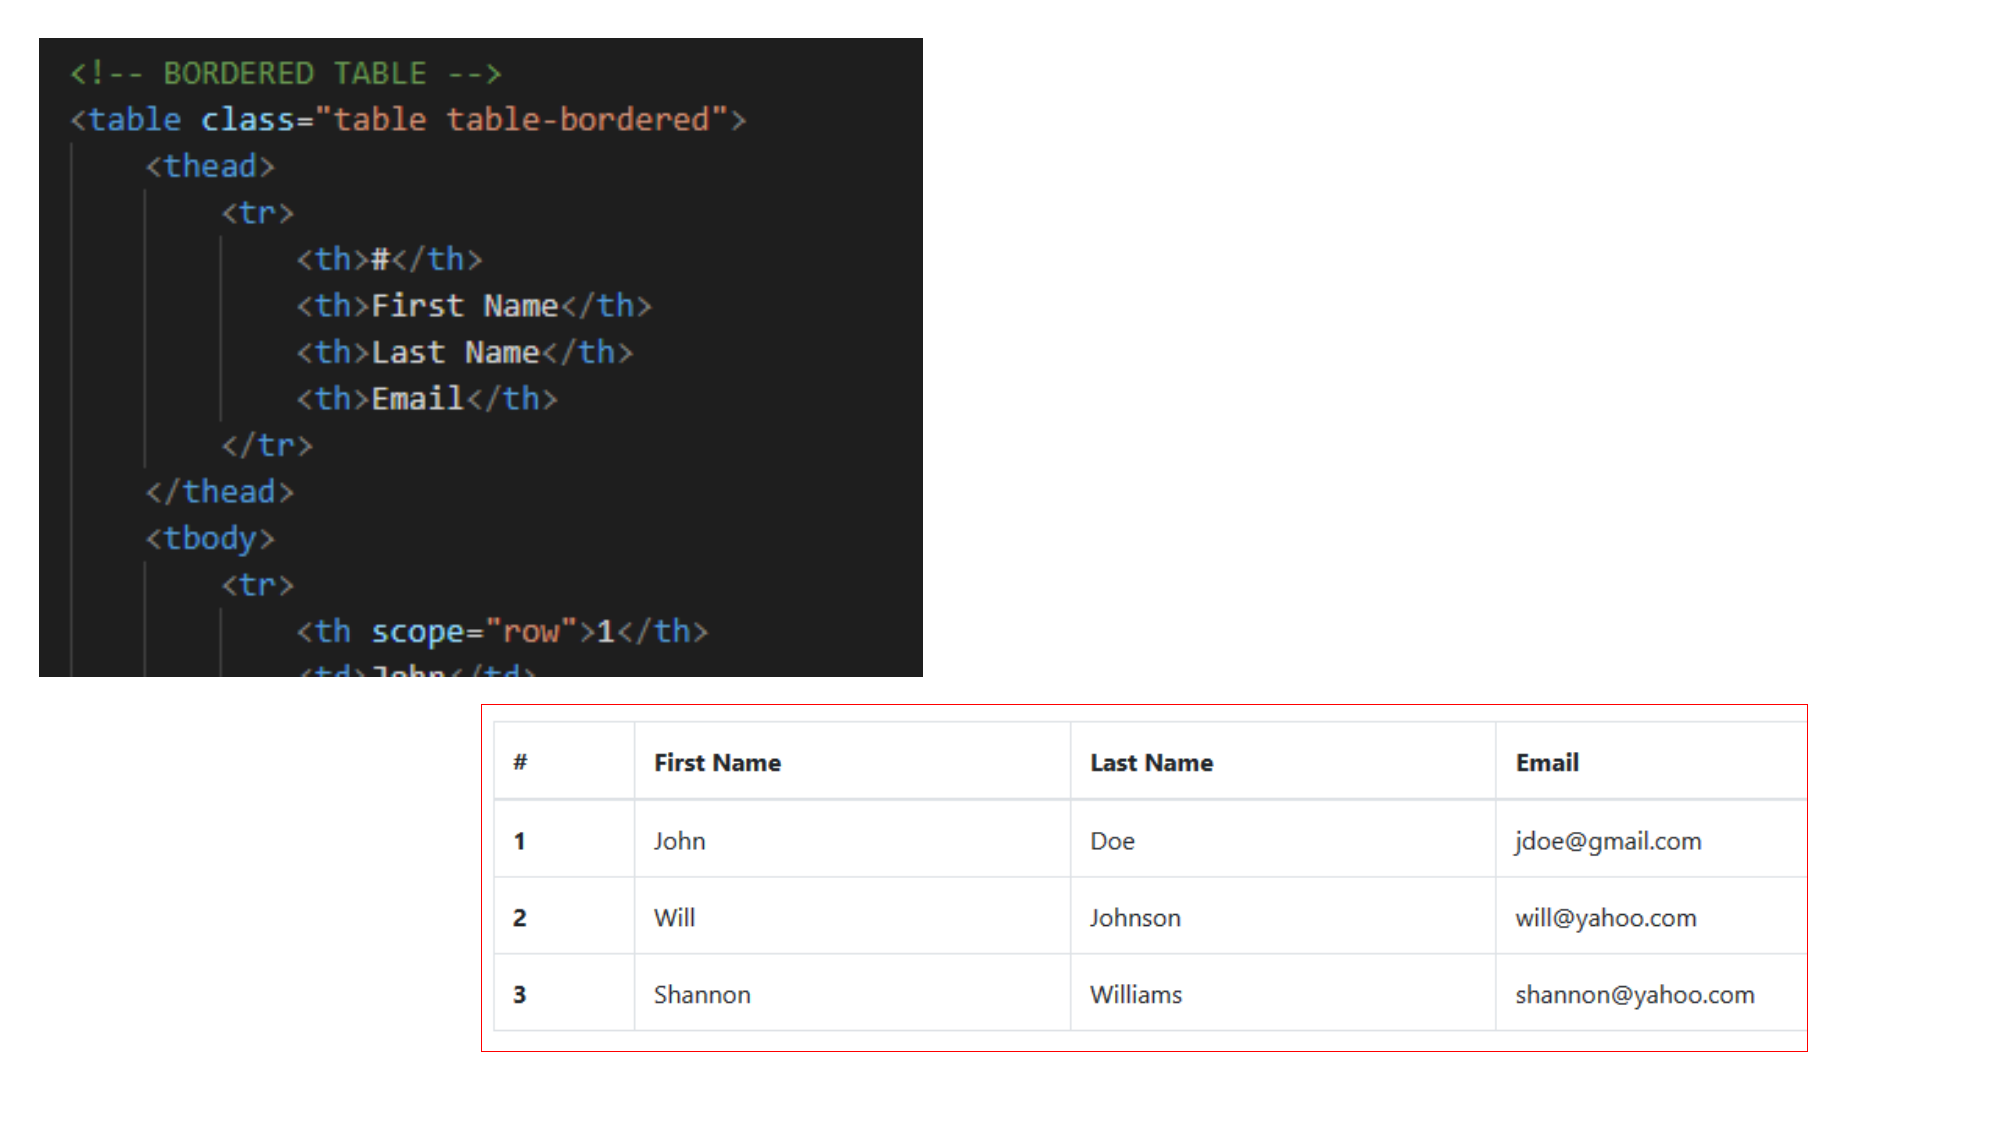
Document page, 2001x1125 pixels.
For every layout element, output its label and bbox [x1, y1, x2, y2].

picture [480, 704, 1808, 1052]
picture [39, 38, 923, 677]
